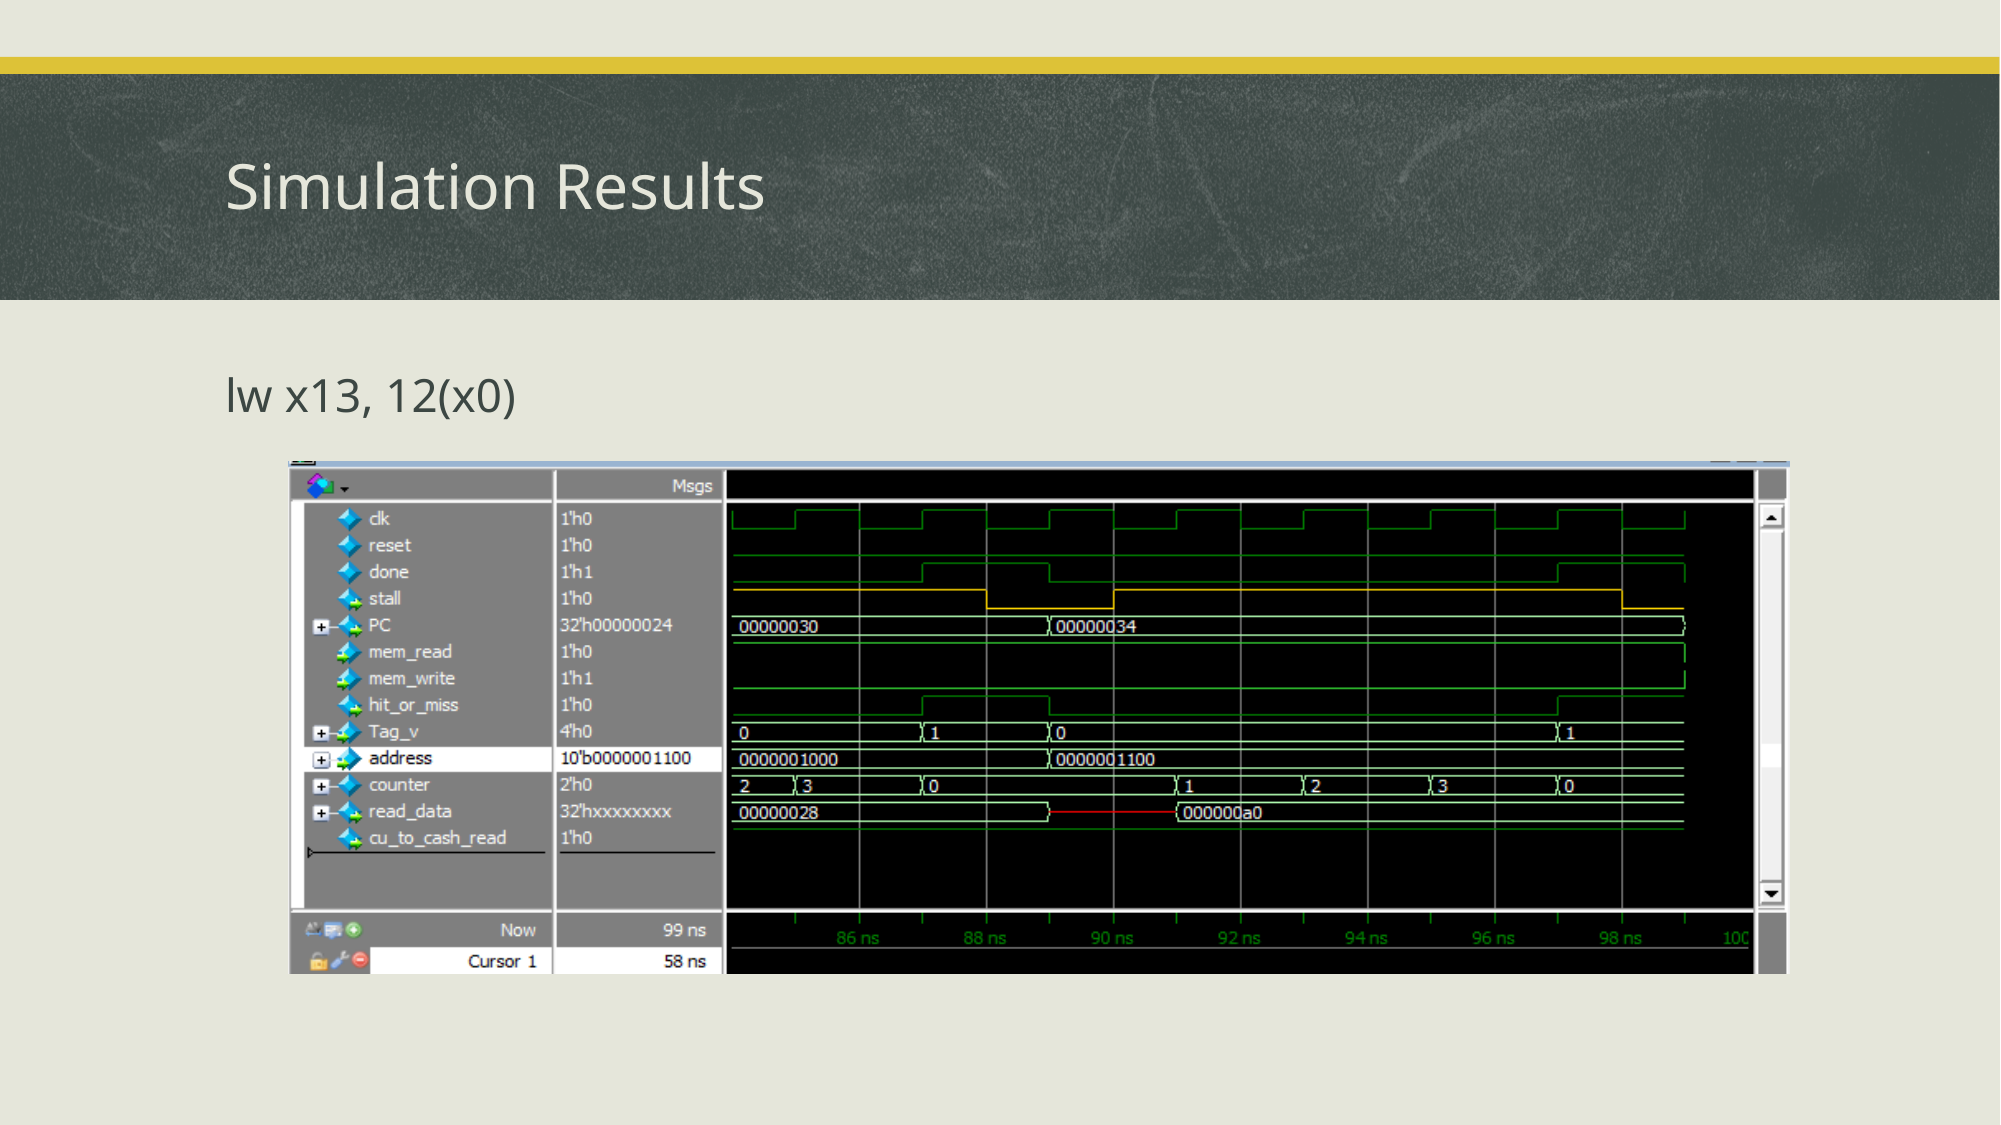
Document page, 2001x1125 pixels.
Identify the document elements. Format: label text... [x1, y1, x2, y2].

picture [0, 74, 2000, 300]
list lw x13, 12(x0) [210, 359, 1790, 1014]
picture [288, 461, 1790, 974]
title Simulation Results [210, 76, 1790, 300]
